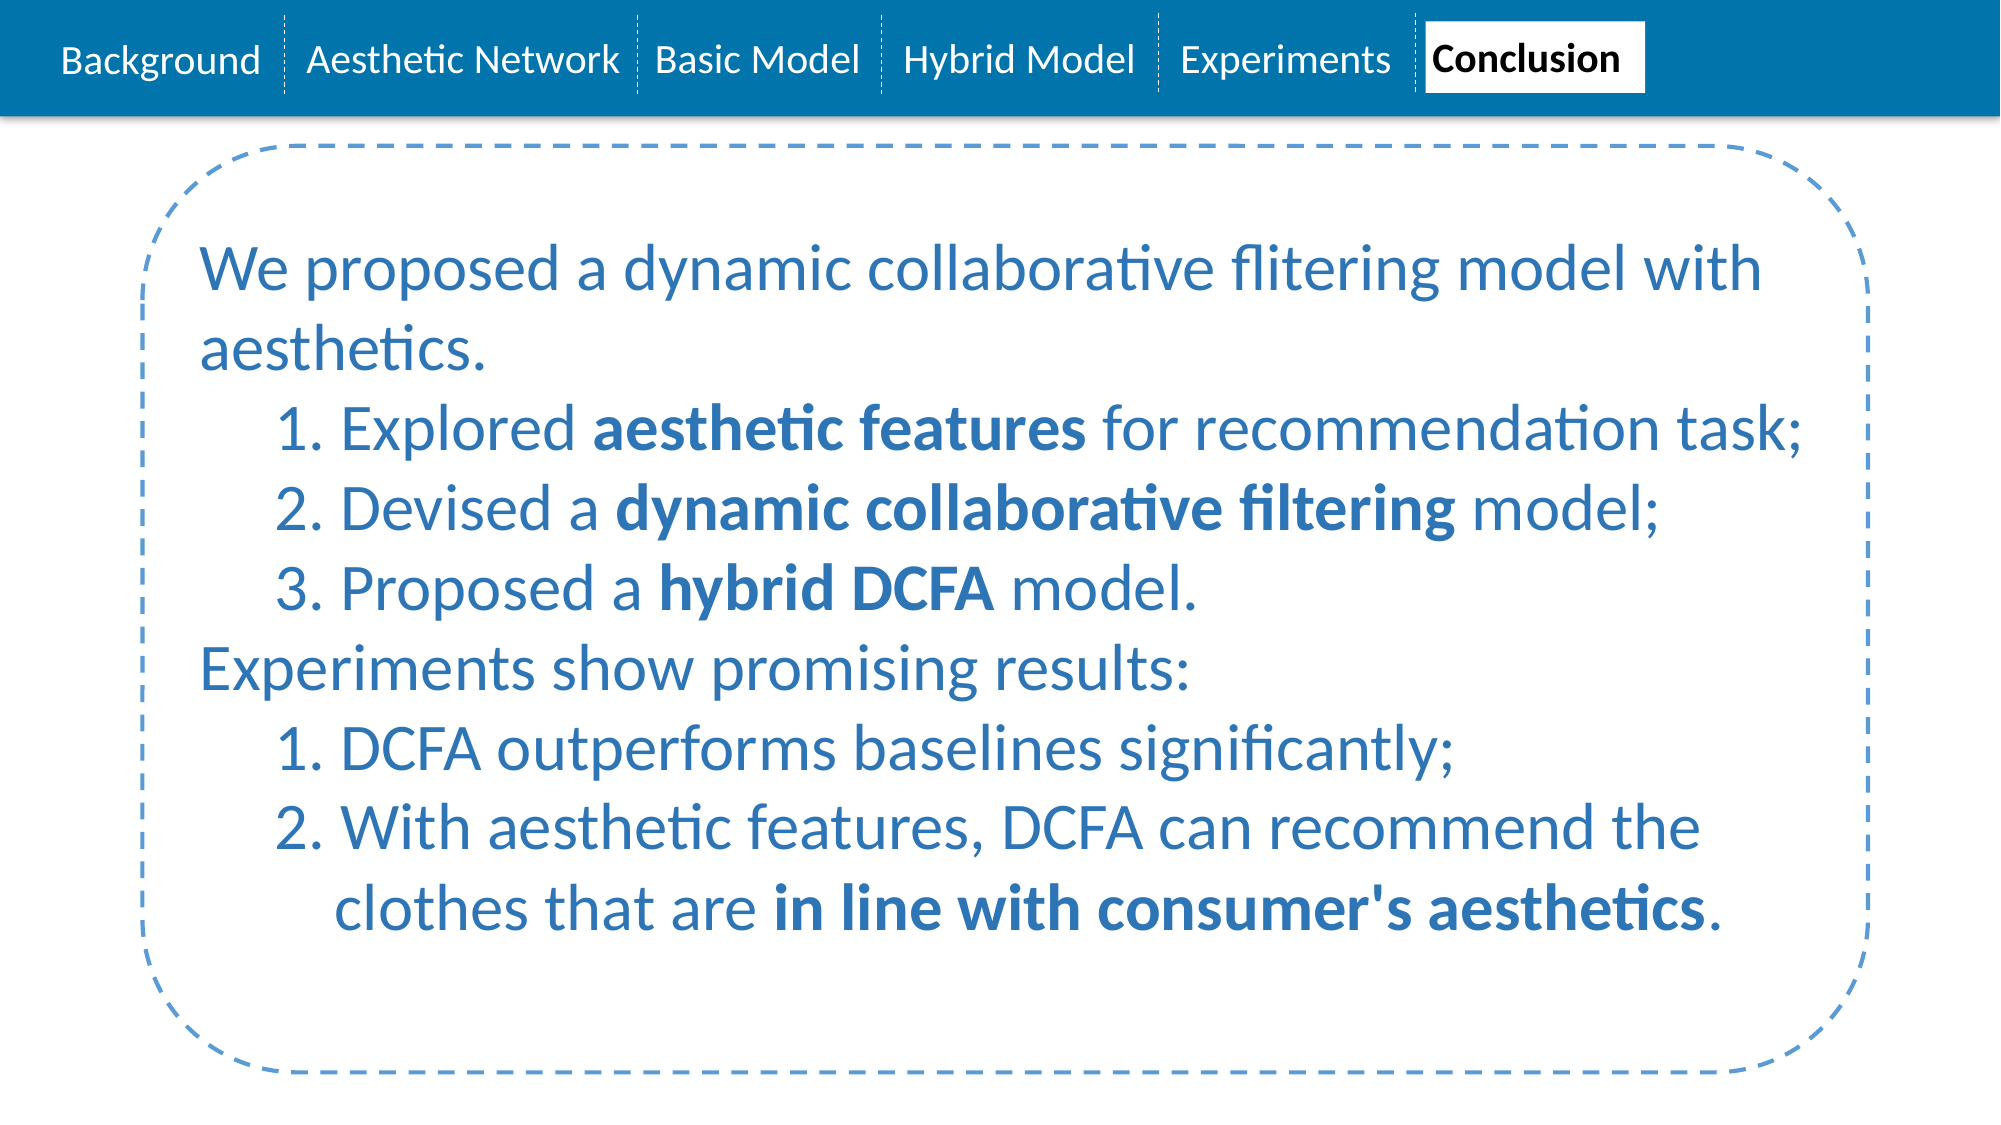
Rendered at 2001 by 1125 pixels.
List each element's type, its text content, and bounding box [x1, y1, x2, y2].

text_box Hybrid Model [888, 24, 1158, 90]
text_box Background [38, 25, 284, 91]
text_box Experiments [1165, 23, 1415, 89]
text_box [141, 144, 1866, 1074]
text_box [0, 0, 2000, 117]
text_box Basic Model [640, 24, 881, 90]
text_box Basic Model [882, 24, 887, 90]
text_box Aesthetic Network [291, 24, 637, 90]
text_box We proposed a dynamic collaborative flitering model with aesthetics. 1. Explored aesthetic features for recommendation task; 2. Devised a dynamic collaborative filtering model; 3. Proposed a hybrid DCFA model. Experiments show promising results: 1. DCFA outperforms baselines significantly; 2. With aesthetic features, DCFA can recommend the clothes that are in line with consumer's aesthetics. [184, 216, 1909, 951]
text_box Conclusion [1417, 23, 1748, 89]
text_box Hybrid Model [1159, 24, 1166, 90]
text_box [1425, 89, 1646, 94]
